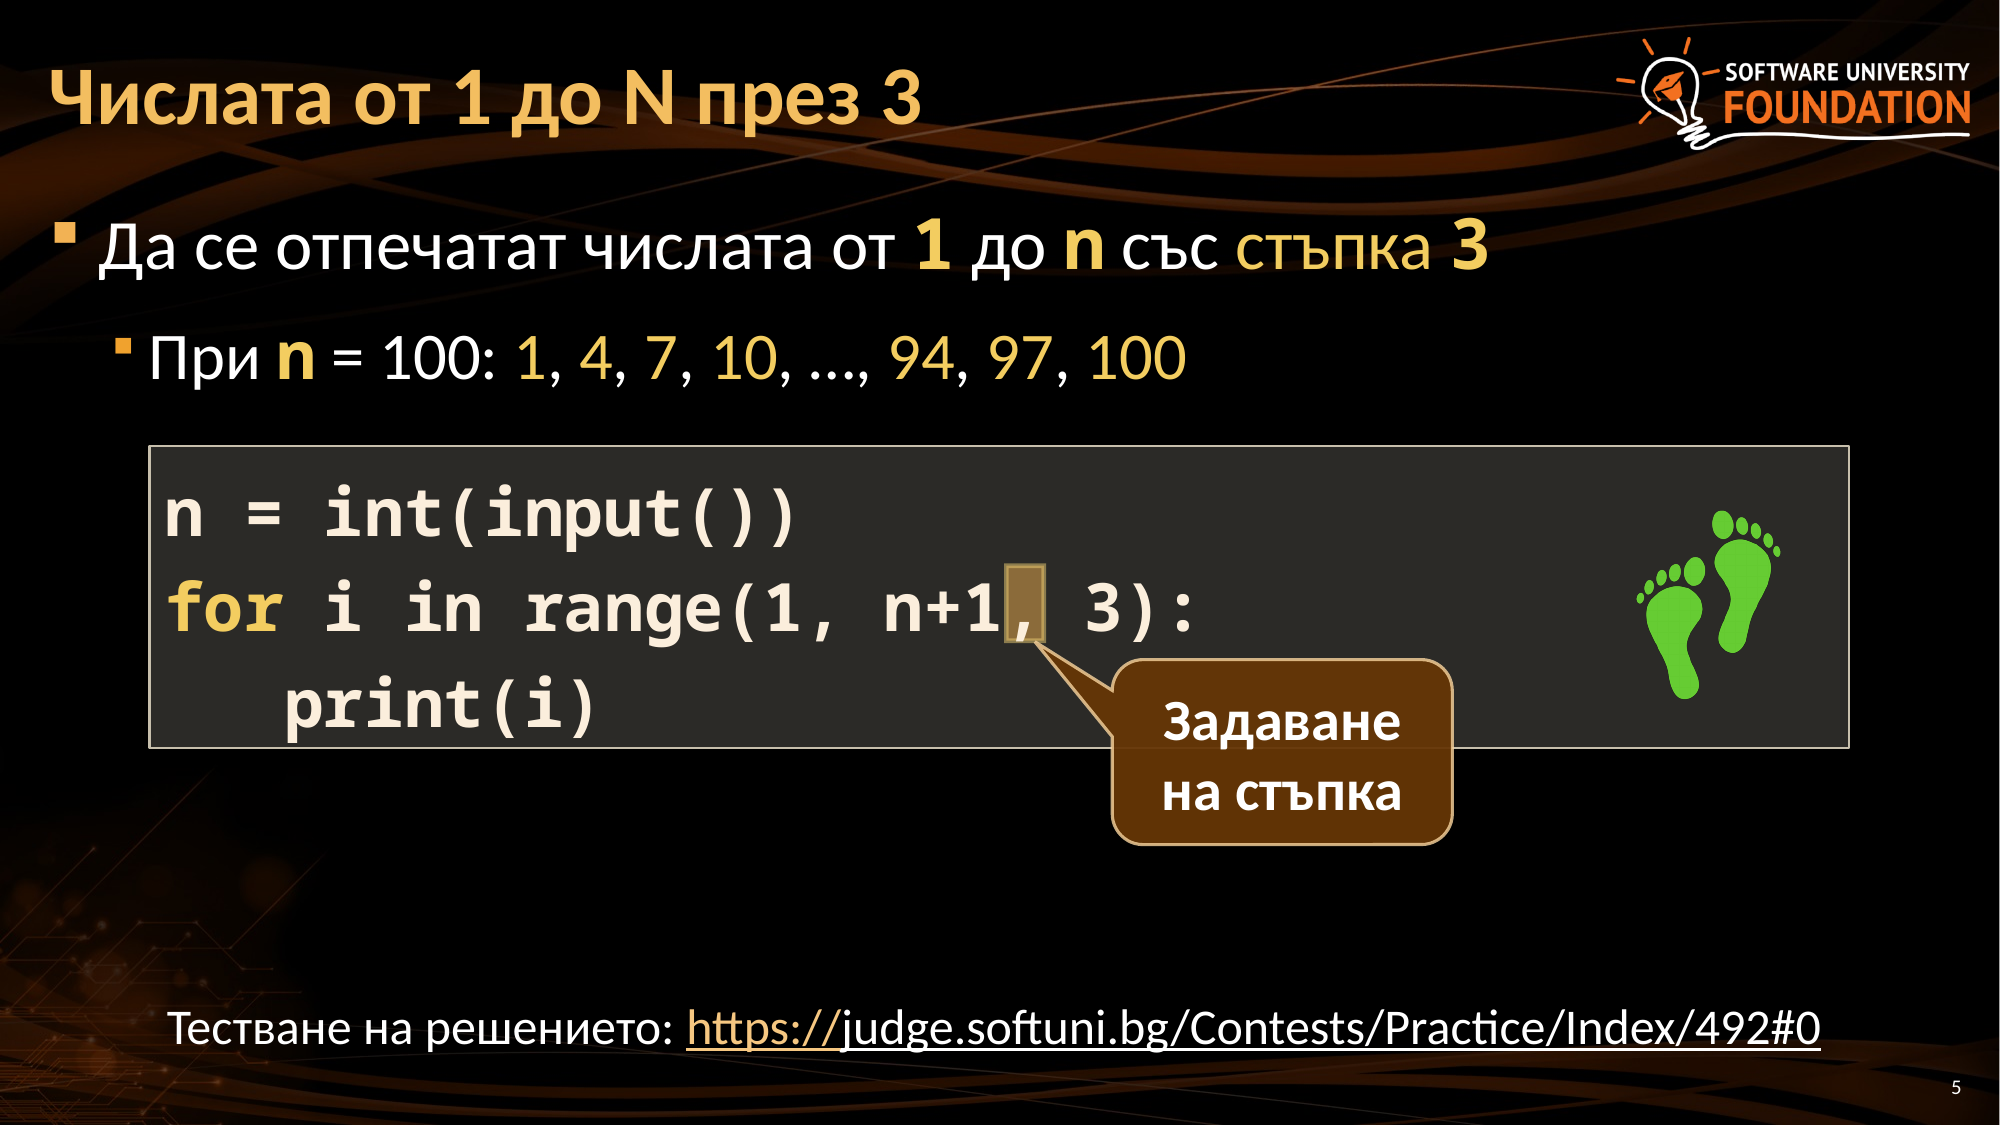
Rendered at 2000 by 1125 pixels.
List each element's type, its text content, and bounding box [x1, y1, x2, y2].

text_box Задаване на стъпка [1034, 640, 1454, 846]
picture [0, 0, 2000, 1125]
list Да се отпечатат числата от 1 до n със стъпка 3 При n = 100: 1, 4, 7, 10, …, 94, 97, 100 [31, 188, 1968, 1103]
text_box Тестване на решението: https://judge.softuni.bg/Contests/Practice/Index/492#0 [124, 987, 1875, 1063]
title Числата от 1 до N през 3 [30, 6, 1602, 189]
